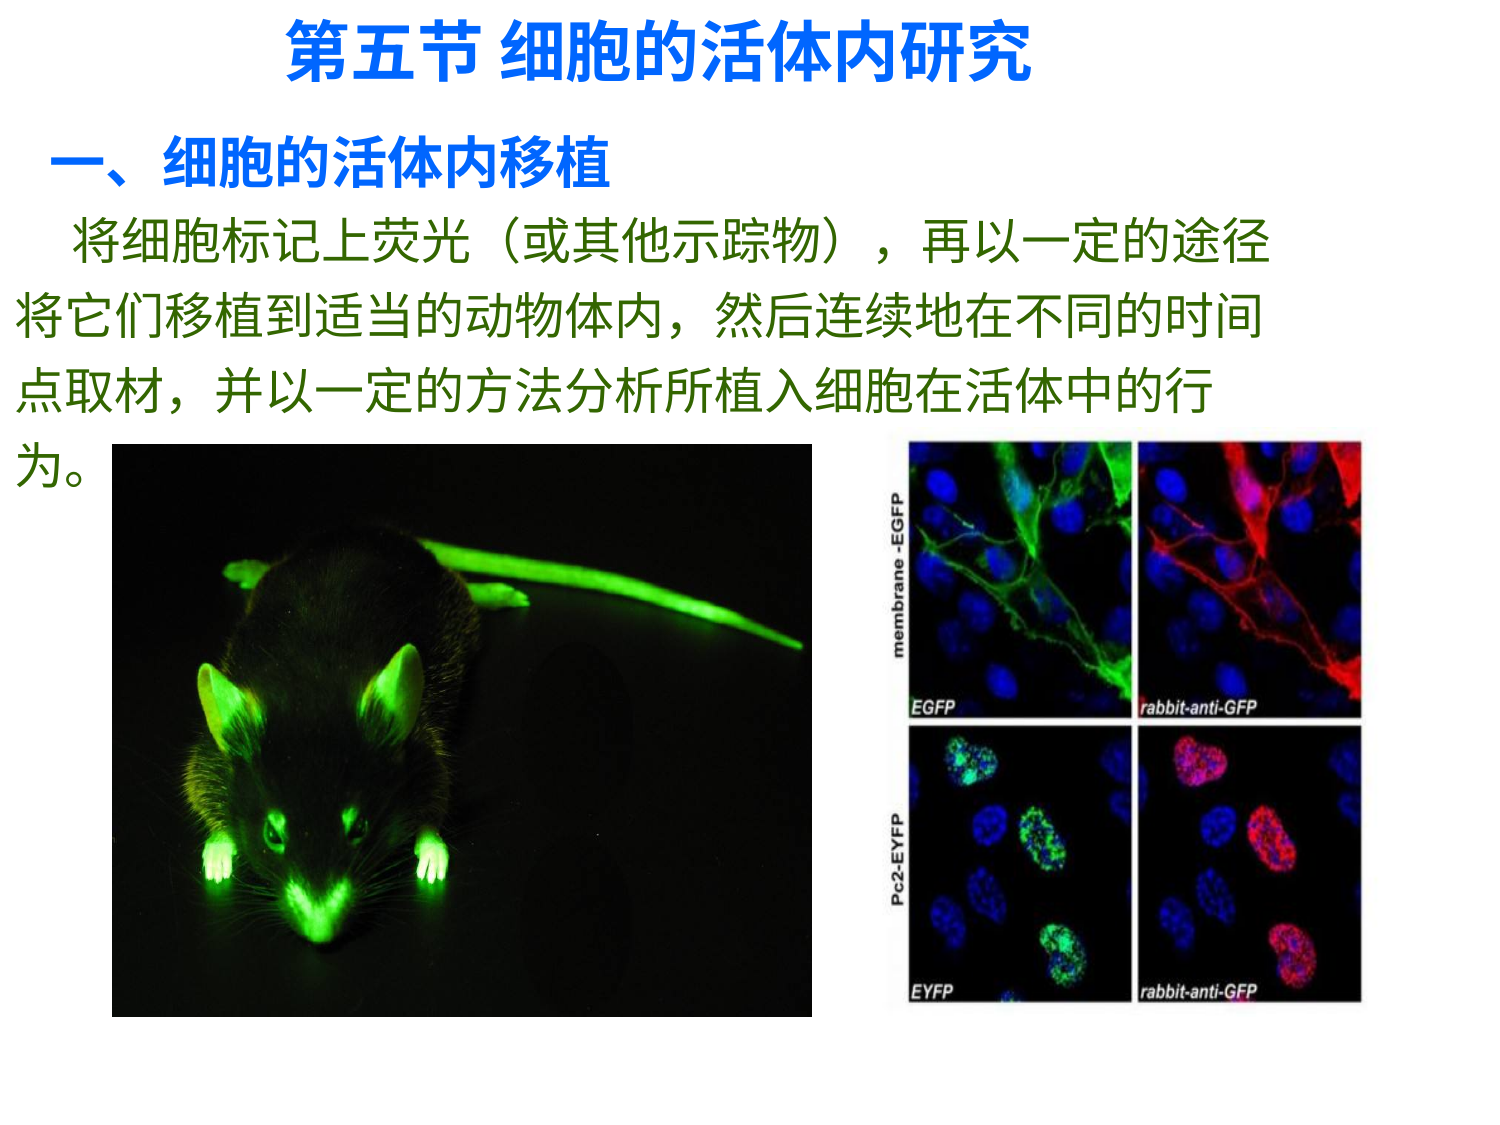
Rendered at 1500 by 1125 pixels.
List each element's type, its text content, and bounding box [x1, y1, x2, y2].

text_box 第五节 细胞的活体内研究 [5, 9, 1312, 127]
text_box 将细胞标记上荧光（或其他示踪物），再以一定的途径将它们移植到适当的动物体内，然后连续地在不同的时间点取材，并以一定的方法分析所植入细胞在活体中的行为。 [0, 187, 1300, 502]
text_box 一、细胞的活体内移植 [49, 127, 1443, 244]
picture [112, 427, 1443, 1018]
